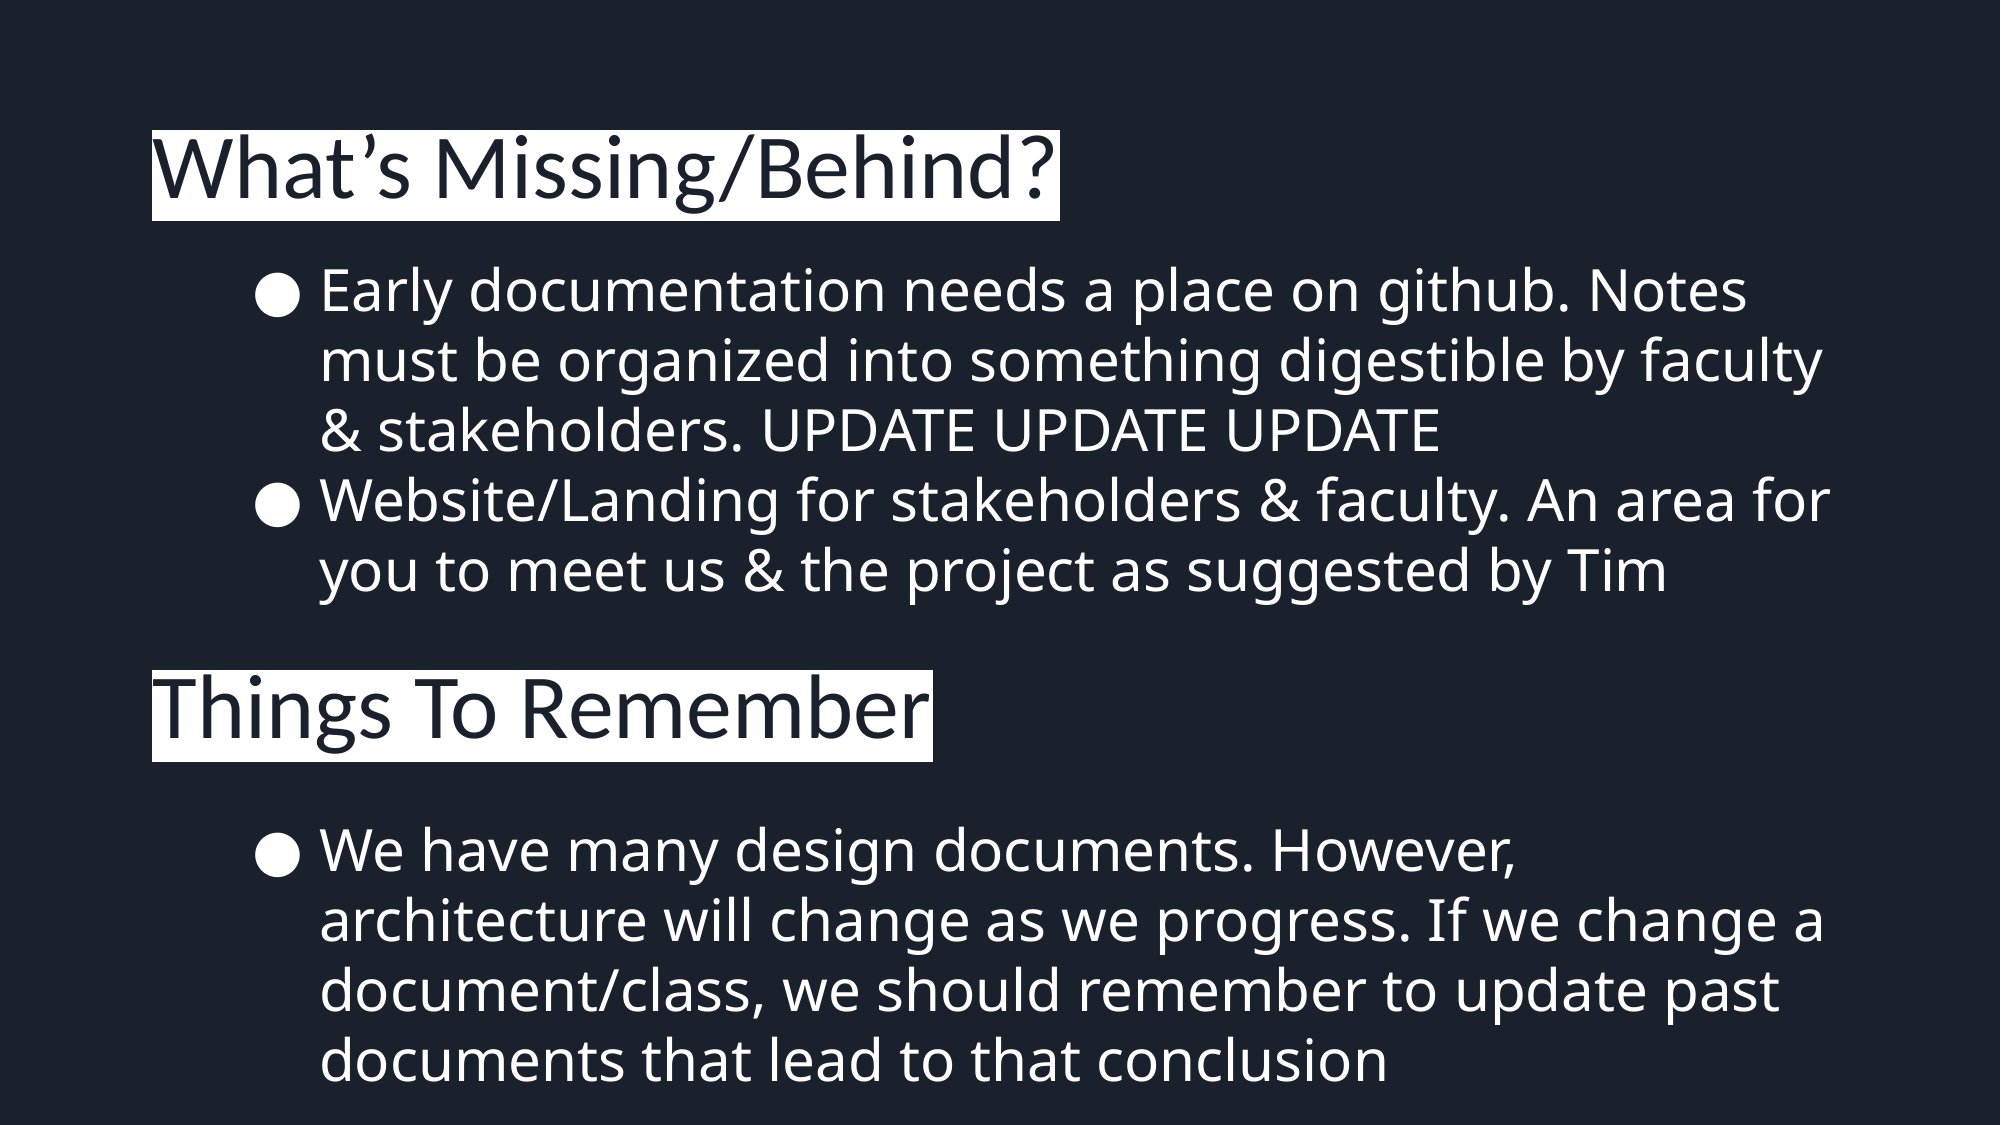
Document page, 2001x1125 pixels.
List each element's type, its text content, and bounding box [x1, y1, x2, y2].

title What’s Missing/Behind? [137, 59, 1863, 278]
title Things To Remember [137, 600, 1863, 818]
text_box Early documentation needs a place on github. Notes must be organized into something digestible by faculty & stakeholders. UPDATE UPDATE UPDATE Website/Landing for stakeholders & faculty. An area for you to meet us & the project as suggested by Tim We have many design documents. However, architecture will change as we progress. If we change a document/class, we should remember to update past documents that lead to that conclusion [229, 238, 1863, 600]
text_box Early documentation needs a place on github. Notes must be organized into something digestible by faculty & stakeholders. UPDATE UPDATE UPDATE Website/Landing for stakeholders & faculty. An area for you to meet us & the project as suggested by Tim We have many design documents. However, architecture will change as we progress. If we change a document/class, we should remember to update past documents that lead to that conclusion [229, 818, 1863, 887]
